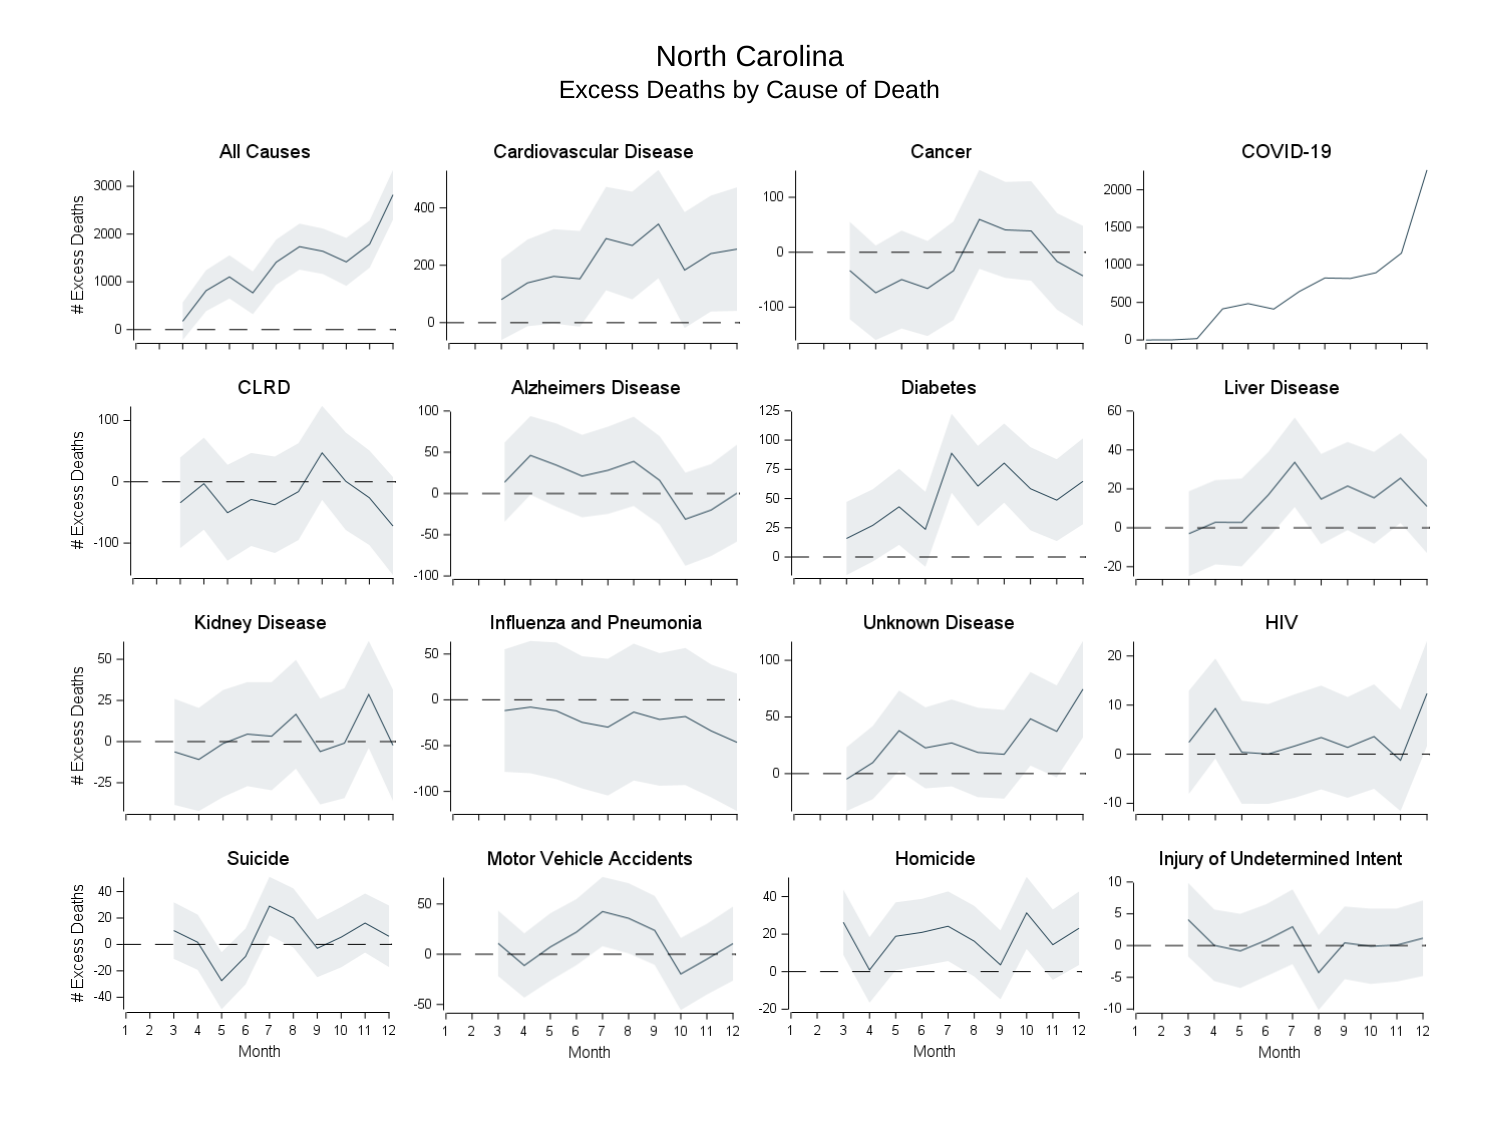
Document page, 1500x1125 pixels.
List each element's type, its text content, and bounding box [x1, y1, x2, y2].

picture [408, 842, 747, 1069]
picture [63, 842, 402, 1069]
picture [753, 607, 1092, 833]
picture [408, 136, 747, 363]
picture [753, 136, 1092, 362]
picture [408, 607, 747, 833]
picture [408, 371, 747, 598]
title Excess Deaths by Cause of Death [37, 73, 1463, 104]
picture [1098, 136, 1437, 363]
picture [63, 607, 402, 833]
picture [753, 372, 1092, 598]
title North Carolina [37, 37, 1463, 73]
picture [63, 372, 402, 598]
picture [1098, 842, 1437, 1069]
picture [753, 842, 1092, 1069]
picture [63, 136, 402, 362]
picture [1098, 607, 1437, 833]
picture [1098, 371, 1437, 598]
